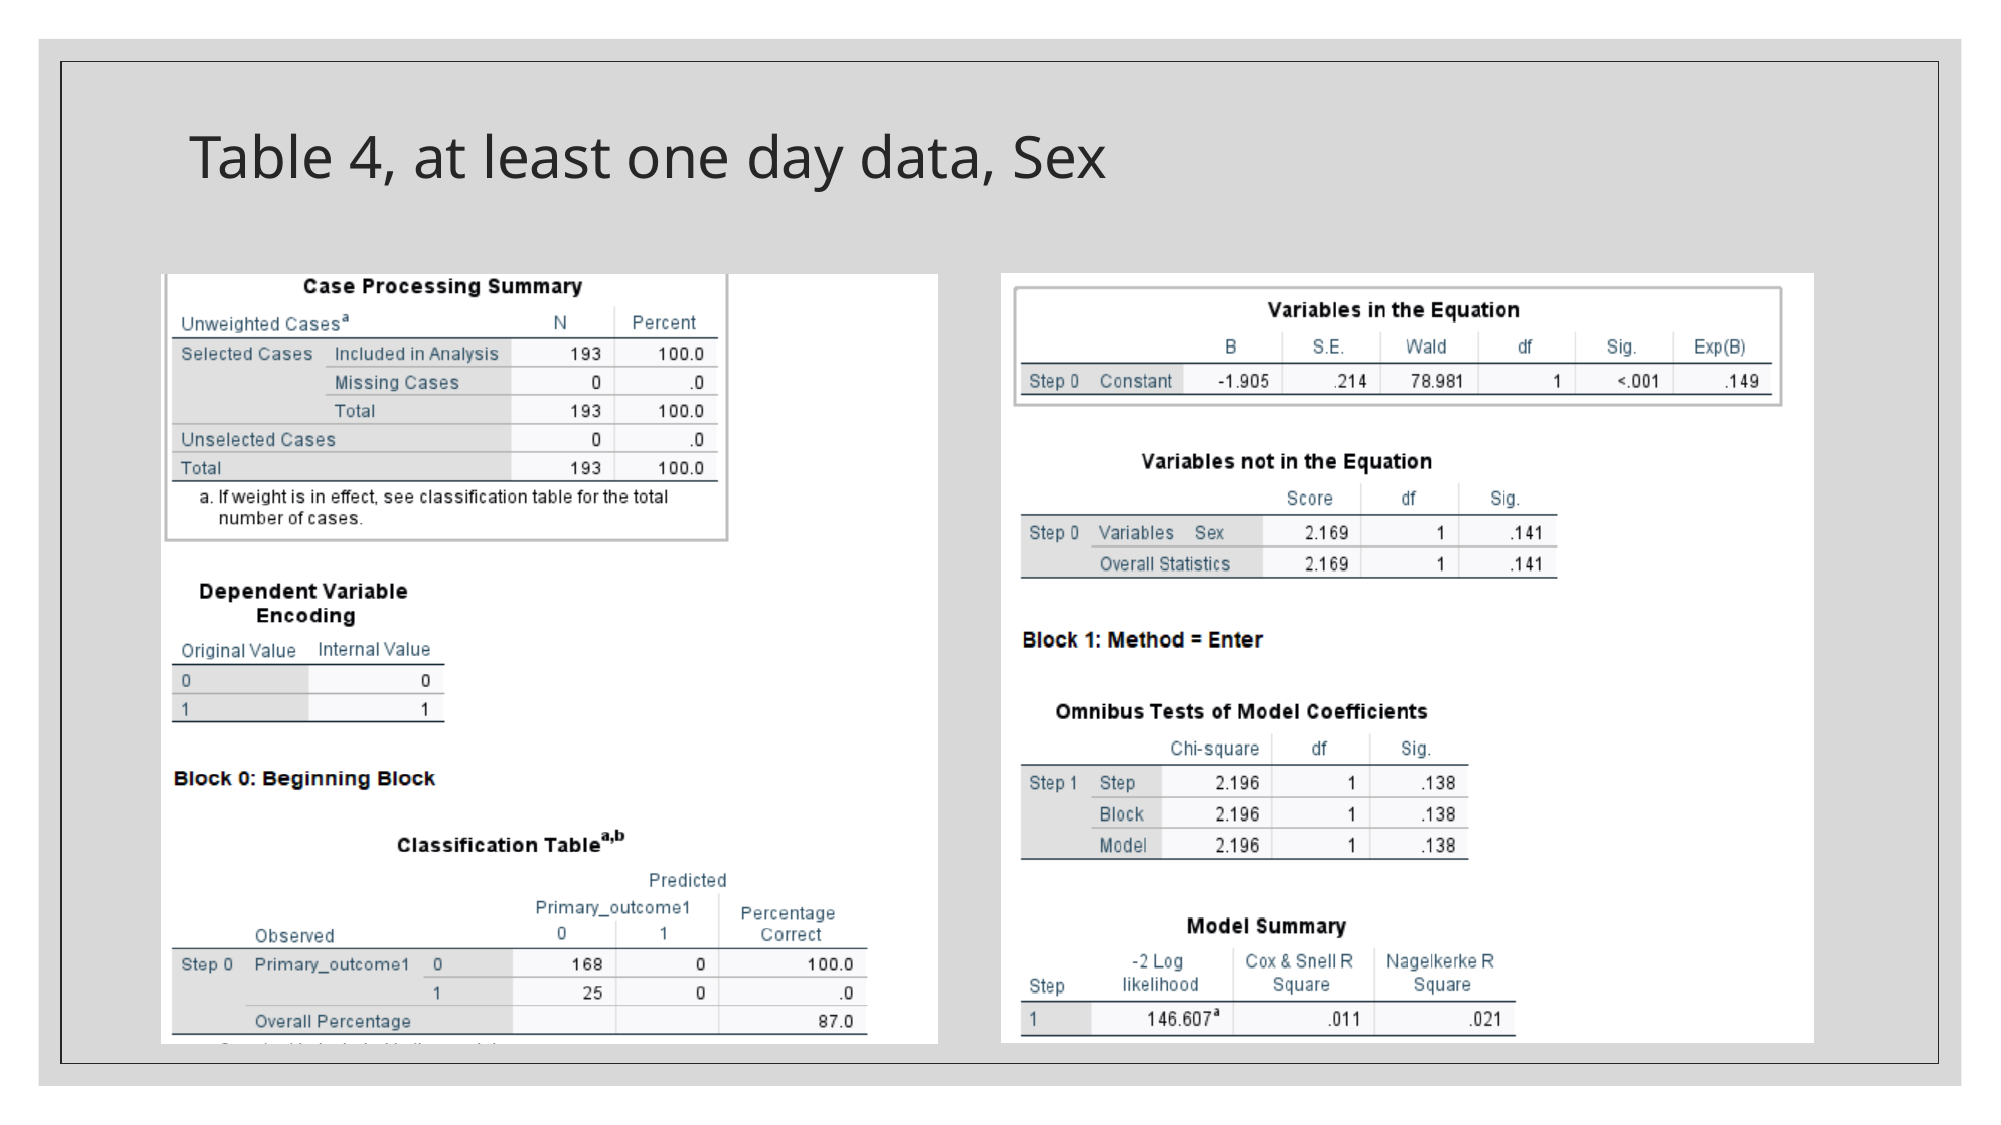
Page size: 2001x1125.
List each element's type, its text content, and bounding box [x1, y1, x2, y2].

picture [1001, 273, 1814, 1043]
title Table 4, at least one day data, Sex [174, 105, 1825, 215]
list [161, 274, 938, 1044]
